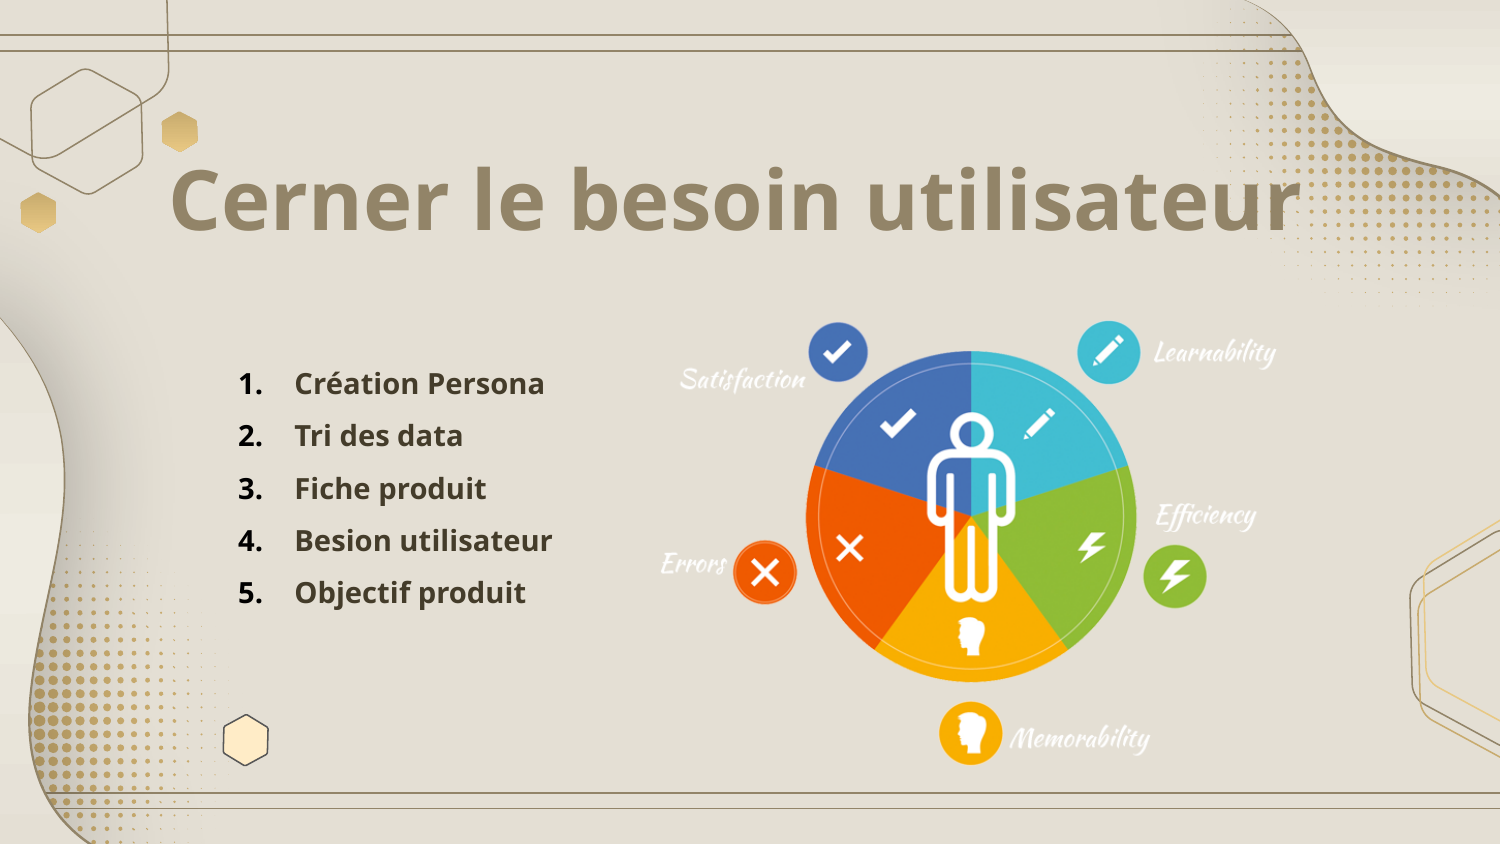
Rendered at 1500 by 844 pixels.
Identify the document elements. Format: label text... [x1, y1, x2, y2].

text_box [161, 111, 198, 139]
text_box [223, 714, 269, 766]
picture [660, 320, 1277, 767]
text_box [20, 192, 38, 233]
text_box Création Persona Tri des data Fiche produit Besion utilisateur Objectif produit [223, 340, 632, 670]
text_box Cerner le besoin utilisateur [38, 139, 1433, 255]
